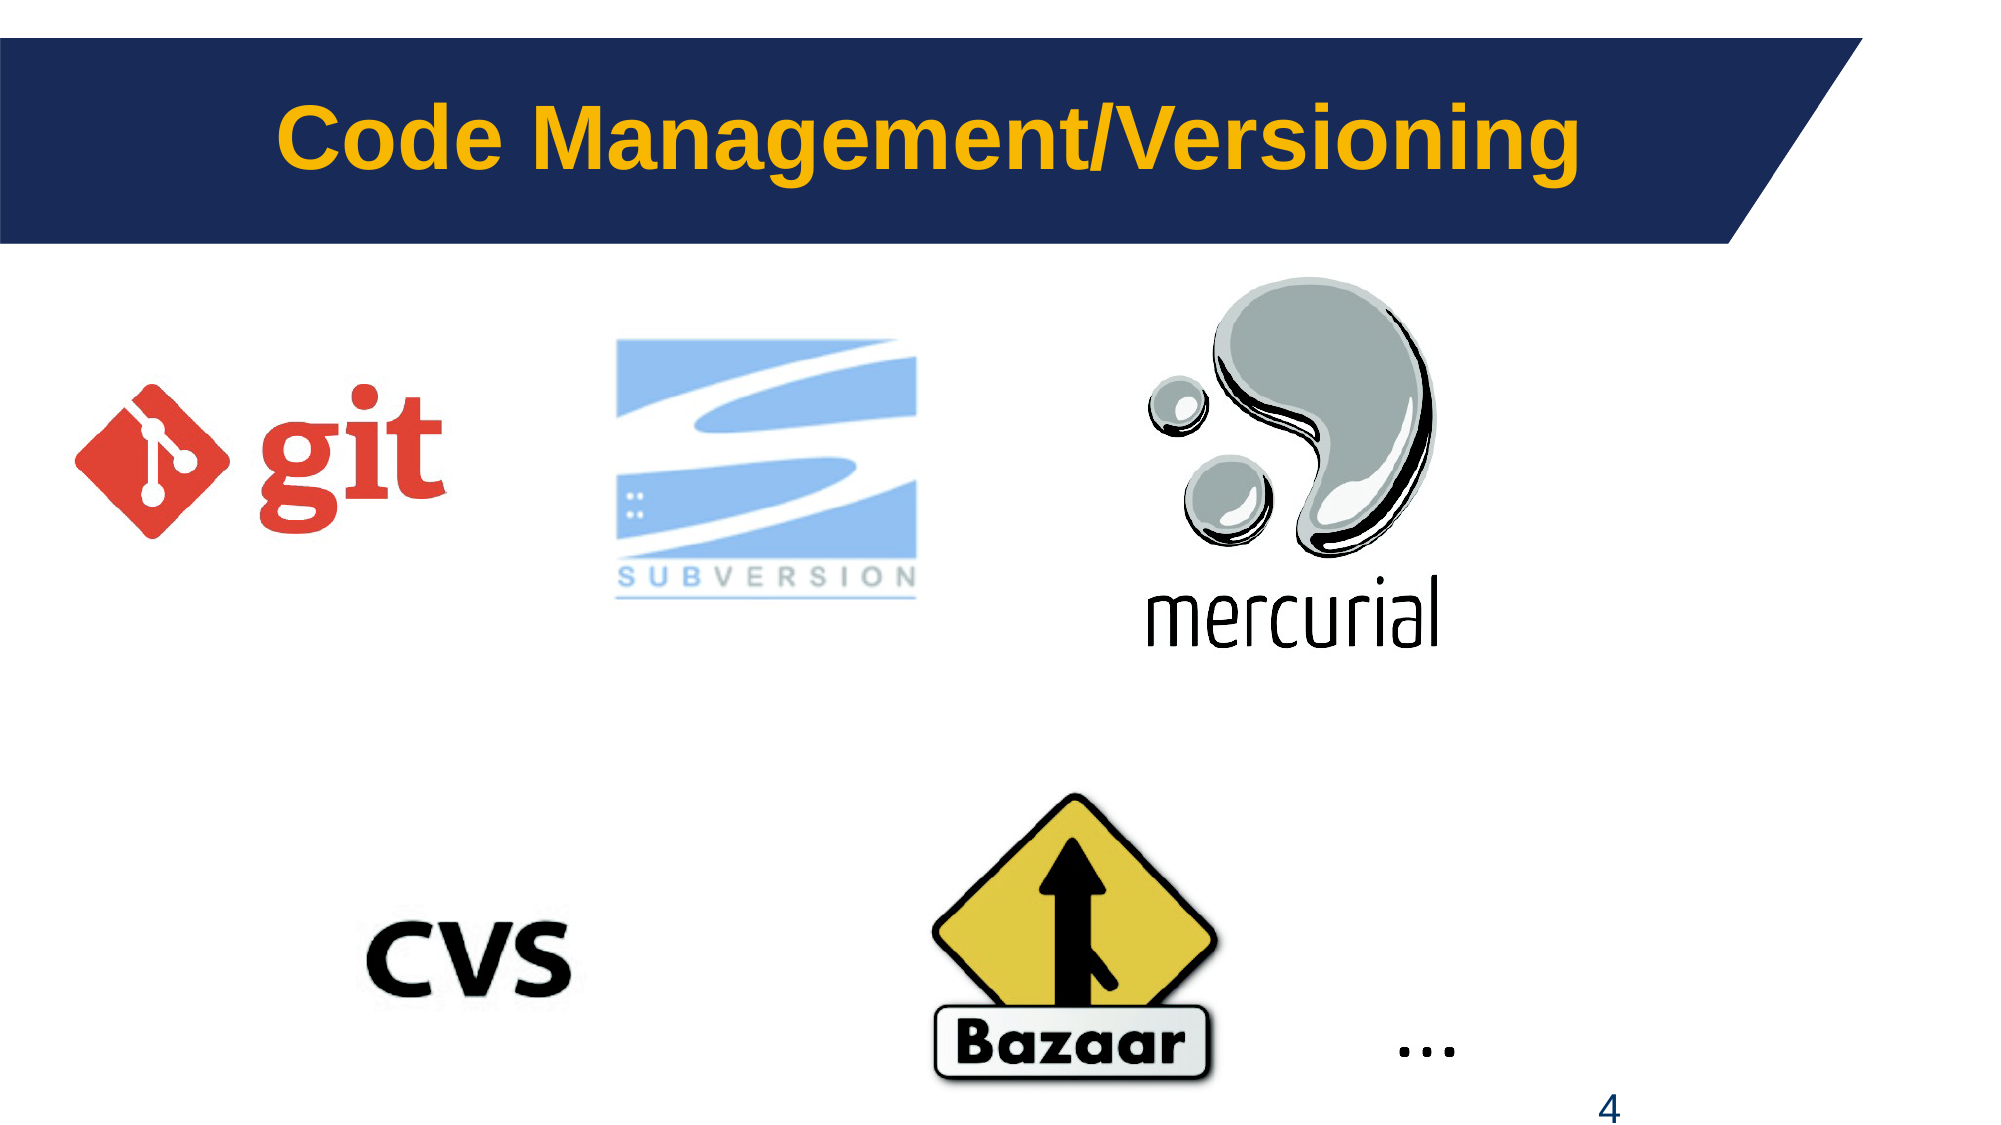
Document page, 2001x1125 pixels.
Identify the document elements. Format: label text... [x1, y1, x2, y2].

picture [0, 38, 1863, 244]
picture [0, 249, 1500, 1100]
title Code Management/Versioning [137, 59, 1724, 221]
slide_number 4 [1583, 1074, 2000, 1125]
